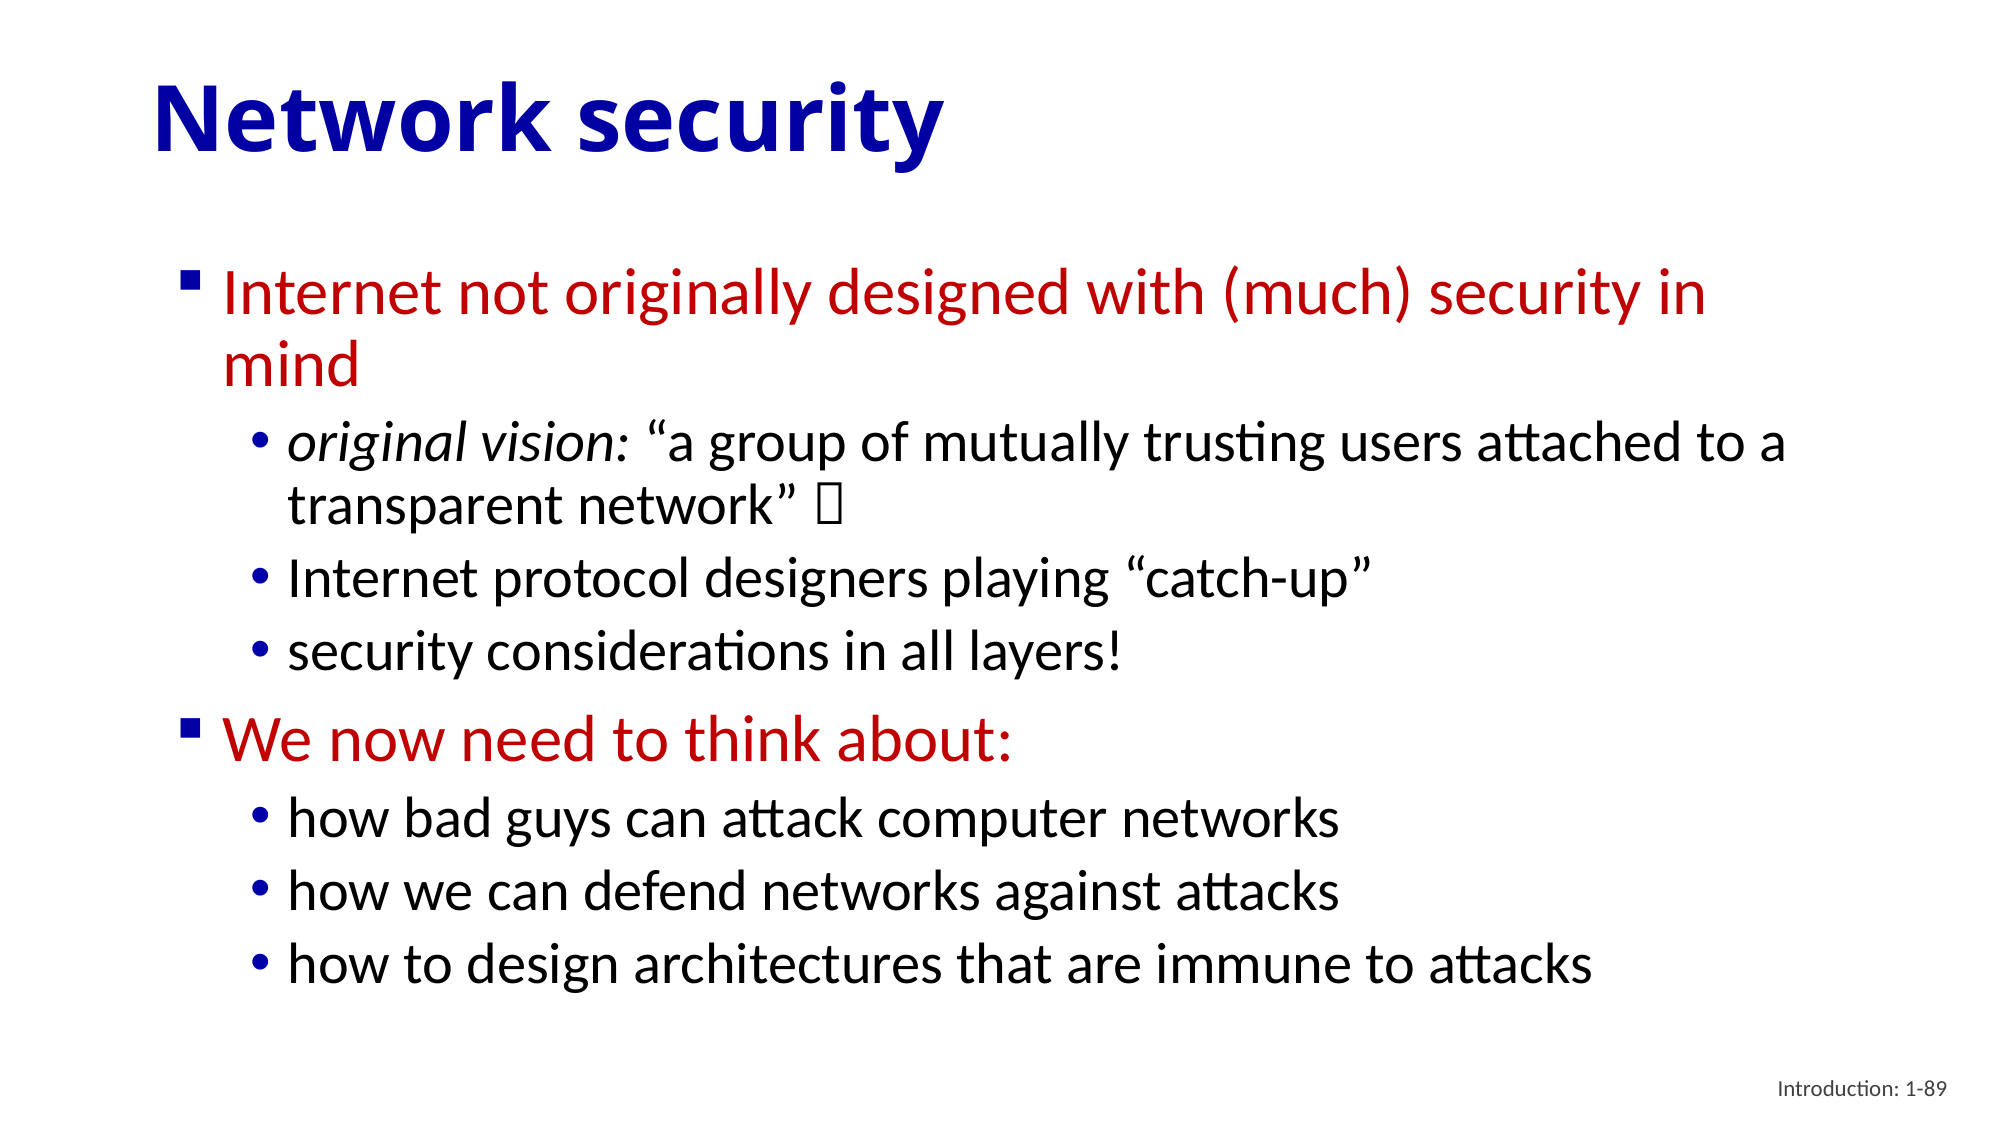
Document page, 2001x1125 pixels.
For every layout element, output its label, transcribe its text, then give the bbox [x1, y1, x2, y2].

title Network security [135, 47, 1861, 195]
text_box Internet not originally designed with (much) security in mind original vision: “a group of mutually trusting users attached to a transparent network”  Internet protocol designers playing “catch-up” security considerations in all layers! We now need to think about: how bad guys can attack computer networks how we can defend networks against attacks how to design architectures that are immune to attacks [160, 249, 1858, 1057]
slide_number Introduction: 1-89 [1512, 1056, 1963, 1117]
